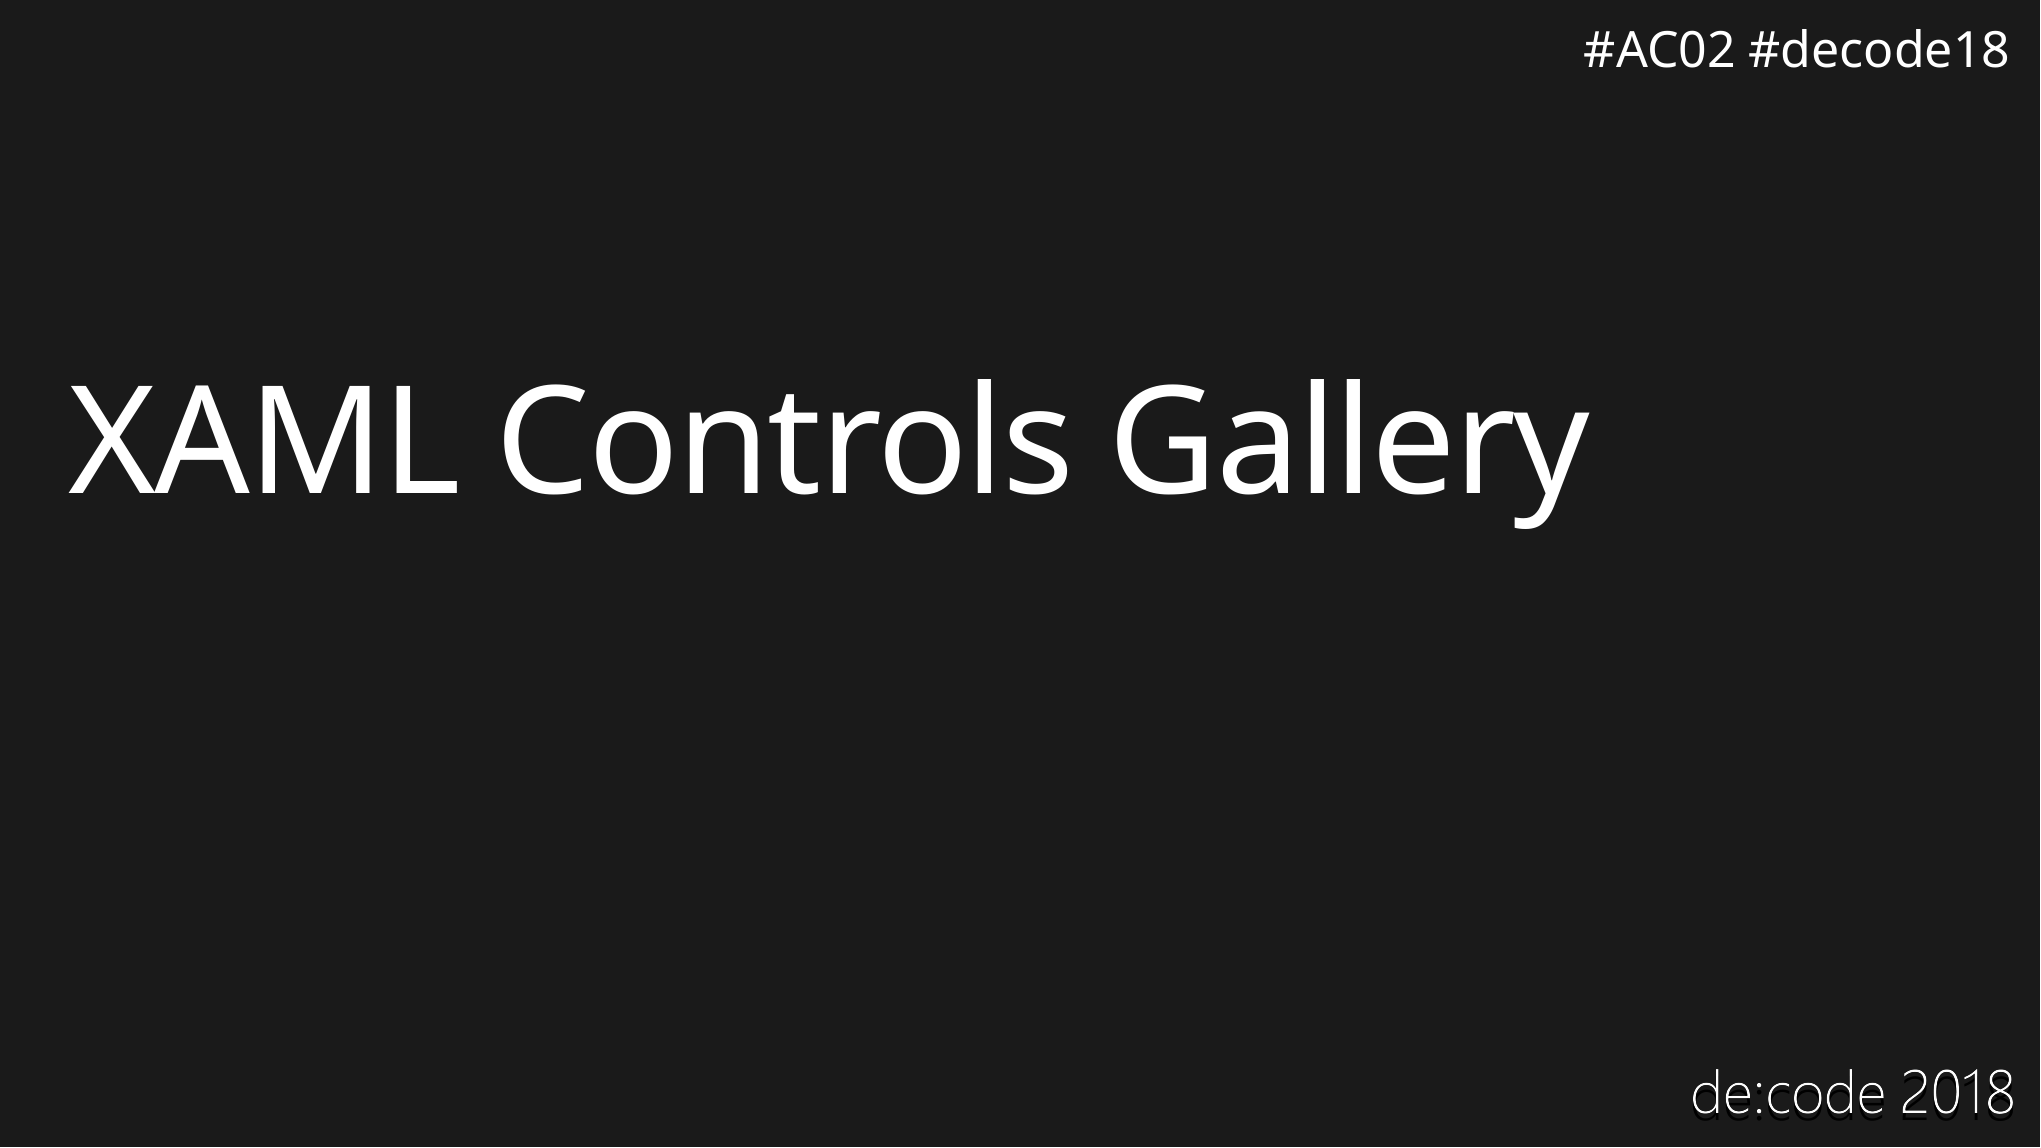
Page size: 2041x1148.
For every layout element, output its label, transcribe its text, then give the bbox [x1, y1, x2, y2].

picture [1693, 1069, 2013, 1121]
title XAML Controls Gallery [45, 348, 1996, 543]
